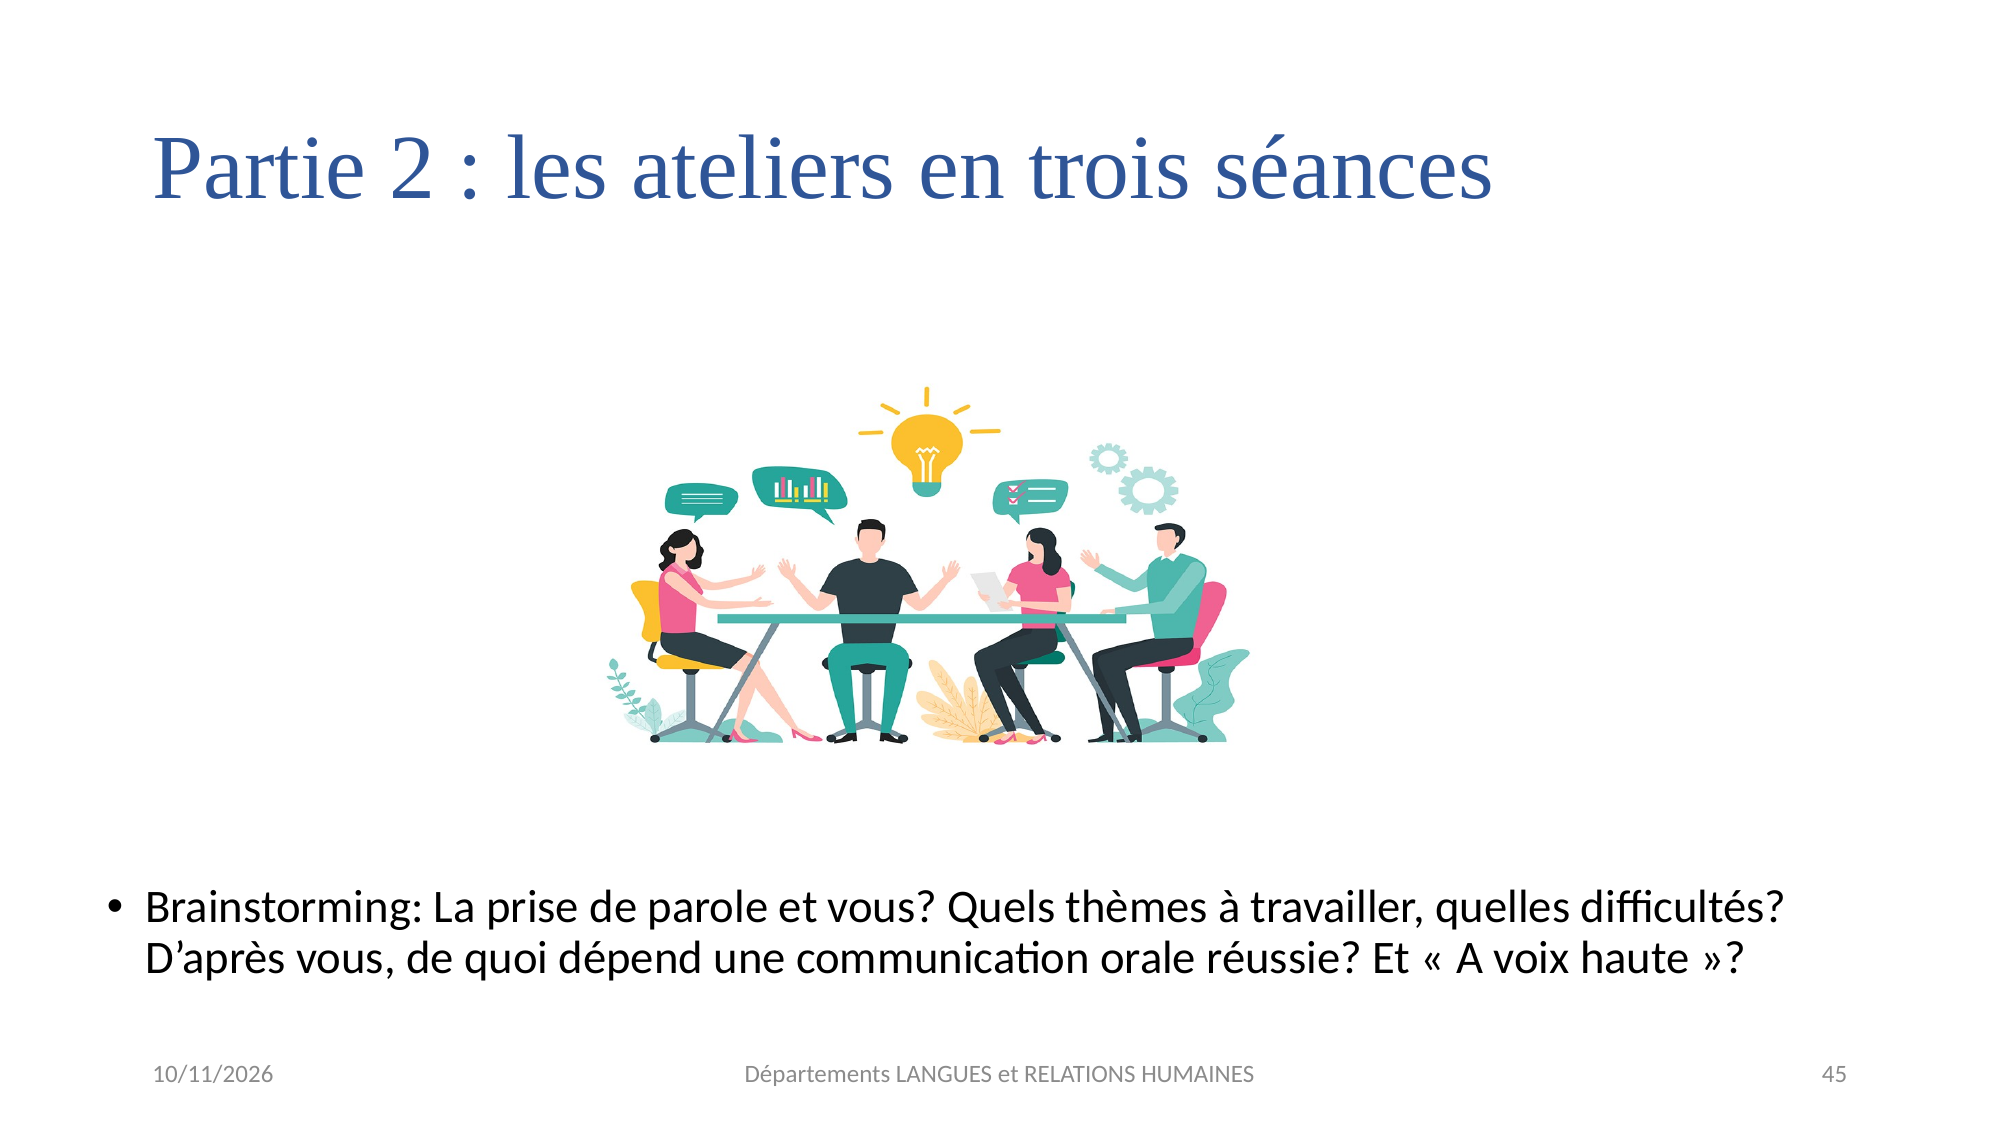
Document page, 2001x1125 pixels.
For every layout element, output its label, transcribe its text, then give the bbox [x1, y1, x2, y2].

picture [587, 295, 1272, 846]
title Partie 2 : les ateliers en trois séances [137, 59, 1863, 278]
footer Départements LANGUES et RELATIONS HUMAINES [662, 1042, 1338, 1103]
slide_number 45 [1412, 1042, 1863, 1103]
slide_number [137, 1042, 588, 1103]
list Brainstorming: La prise de parole et vous? Quels thèmes à travailler, quelles difficultés? D’après vous, de quoi dépend une communication orale réussie? Et « A voix haute »? [91, 875, 1863, 1014]
